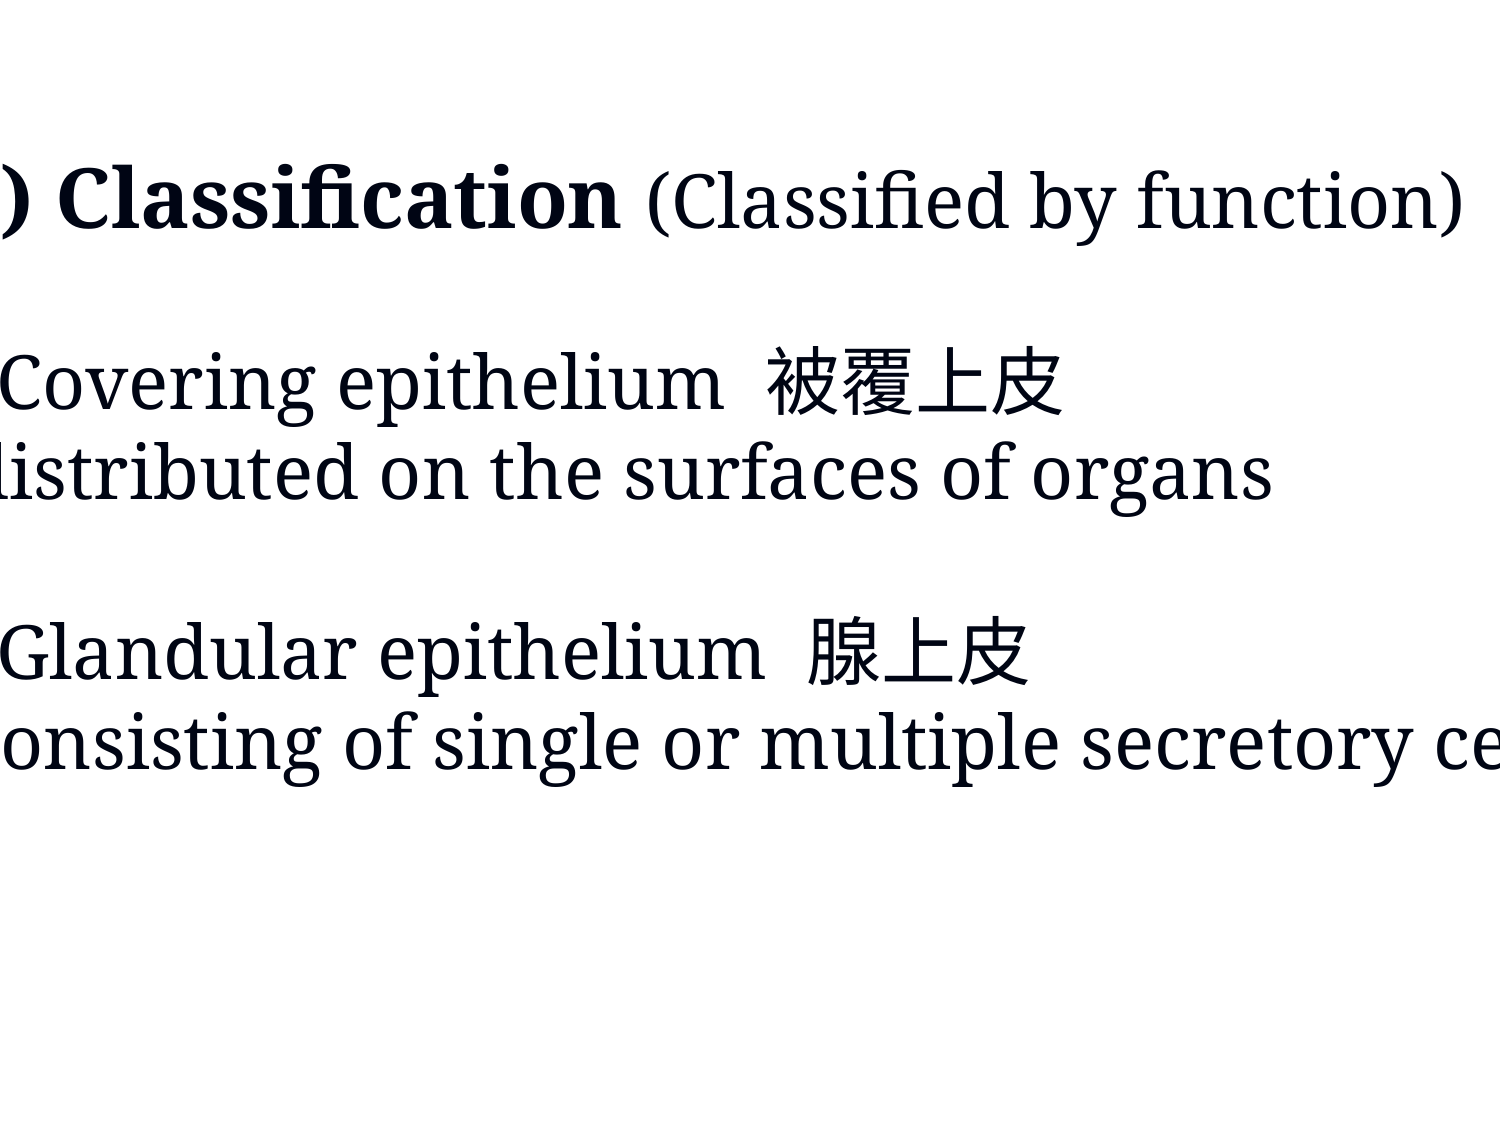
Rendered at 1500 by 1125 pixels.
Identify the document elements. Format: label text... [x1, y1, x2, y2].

text_box (5) Classification (Classified by function) Covering epithelium 被覆上皮 - distributed on the surfaces of organs Glandular epithelium 腺上皮 - consisting of single or multiple secretory cells [0, 137, 1500, 963]
